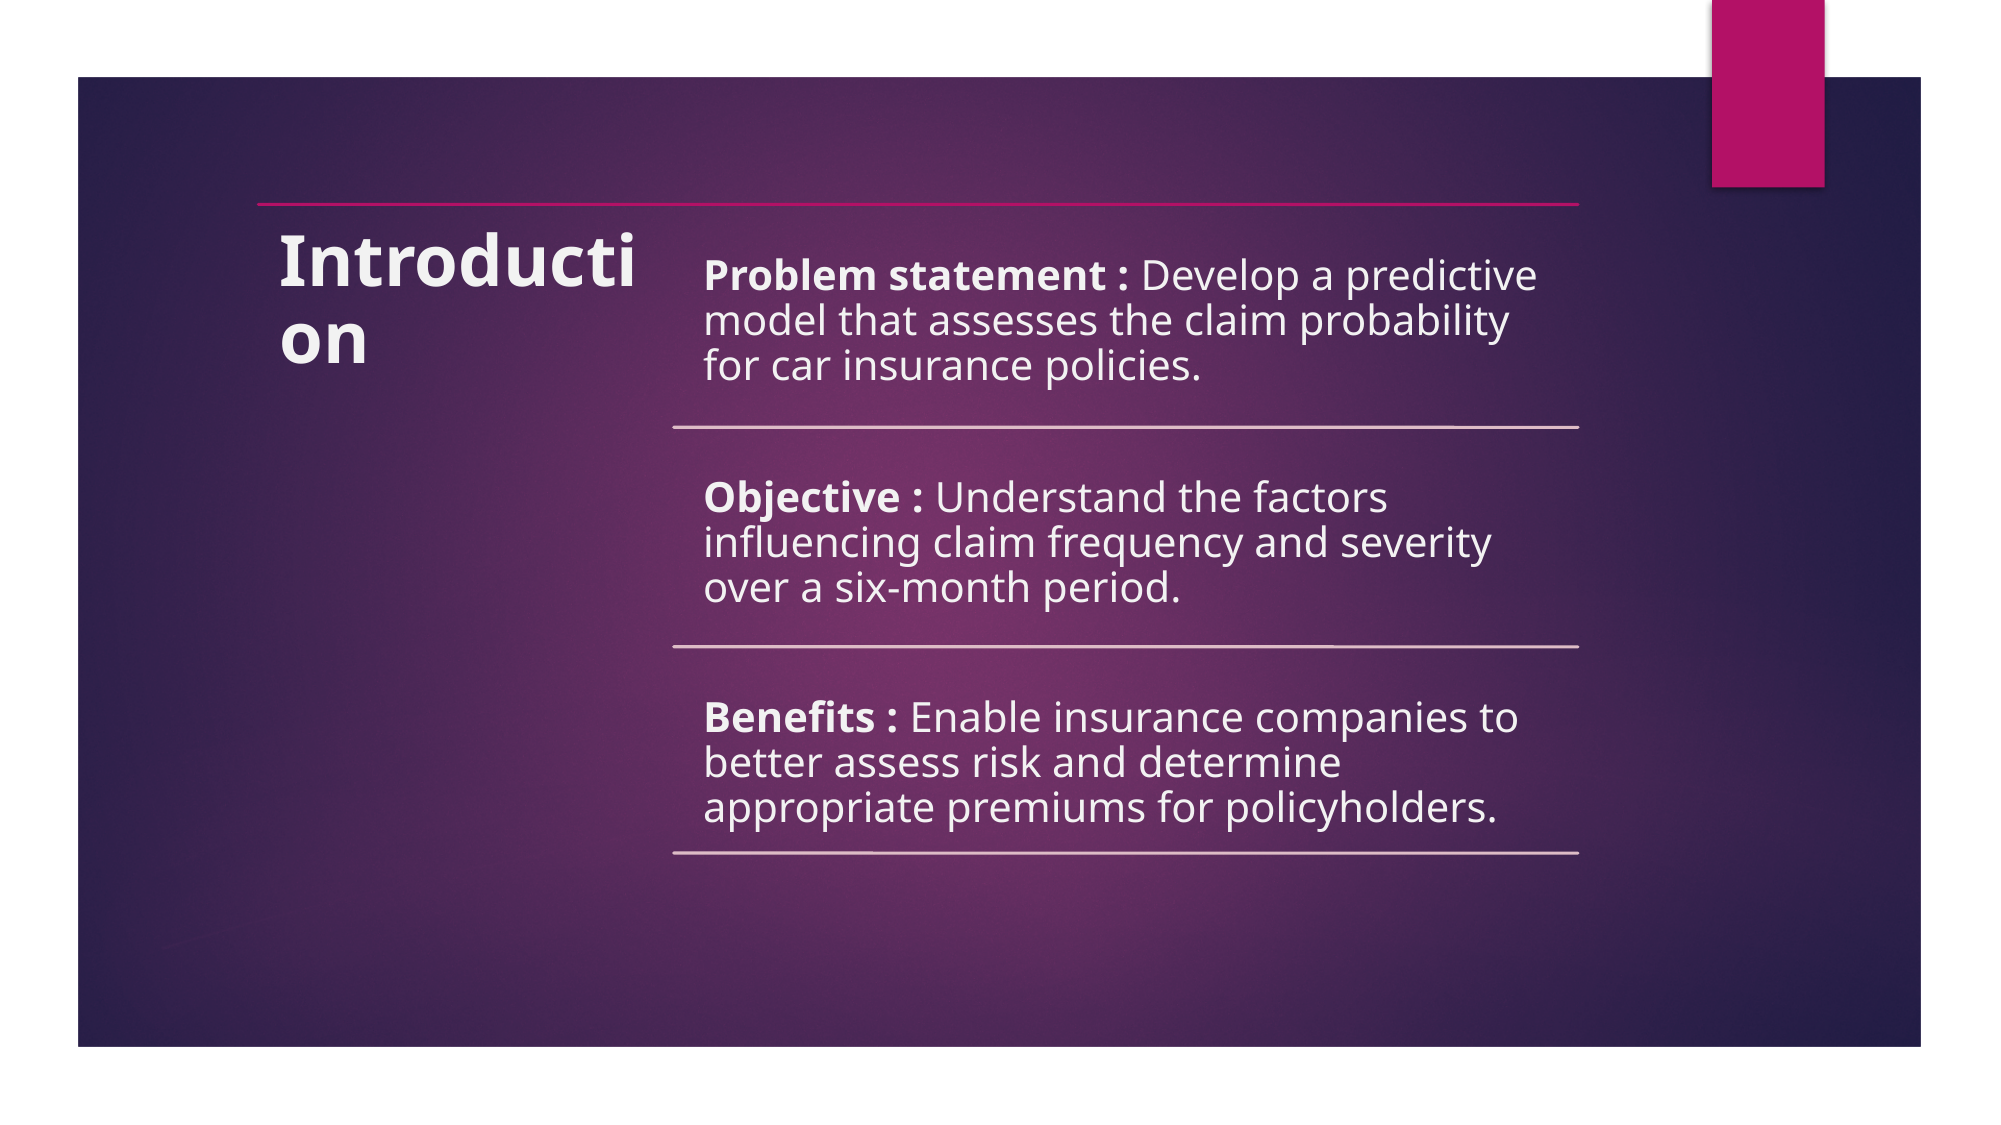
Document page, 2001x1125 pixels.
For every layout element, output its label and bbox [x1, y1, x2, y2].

text_box [258, 204, 1579, 949]
